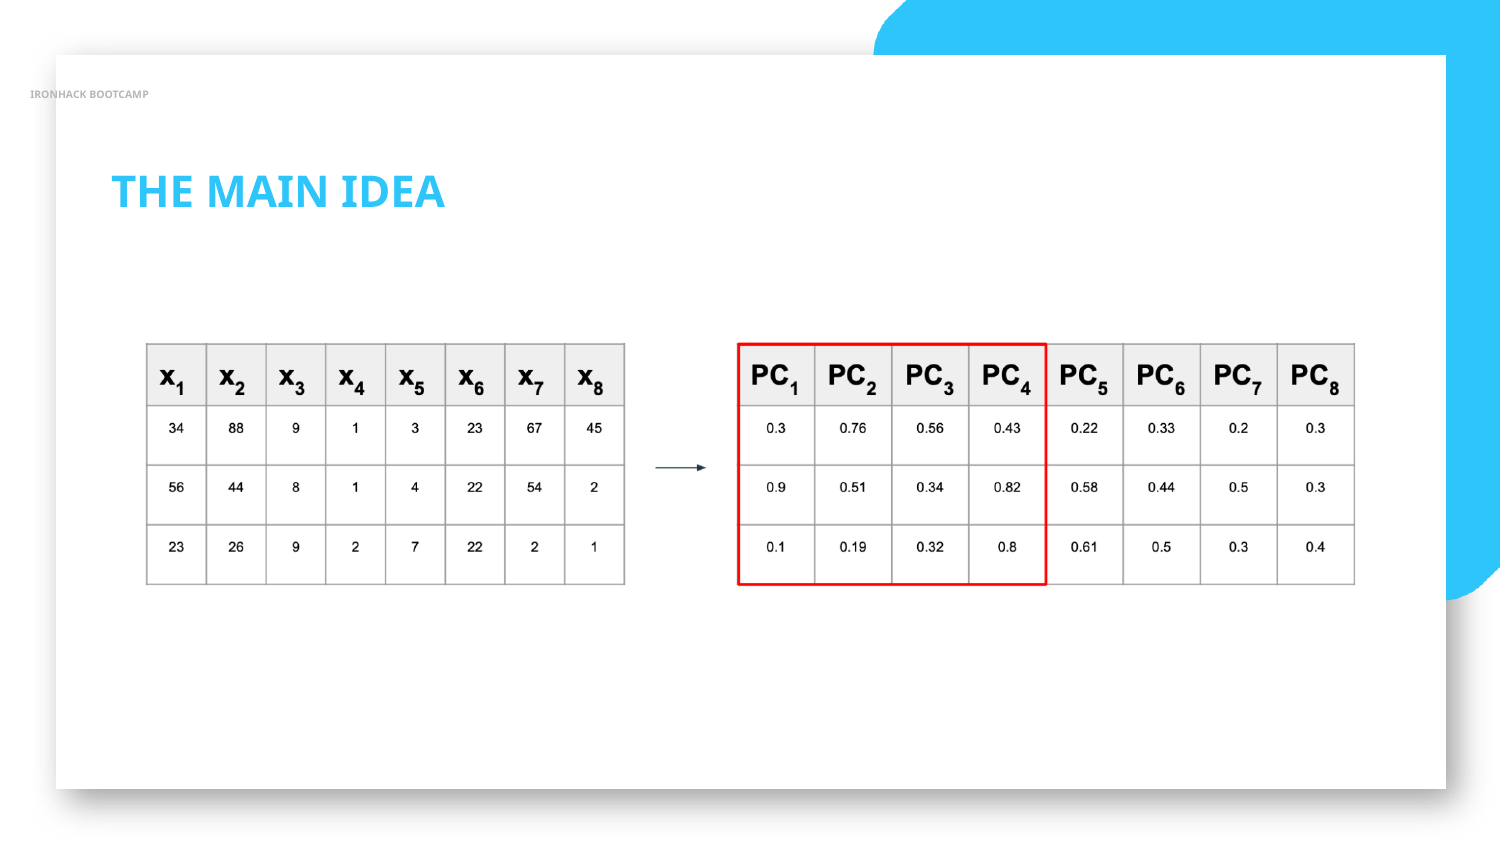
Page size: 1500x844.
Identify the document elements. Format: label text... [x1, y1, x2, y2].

text_box THE MAIN IDEA [96, 149, 1417, 266]
picture [0, 0, 1500, 844]
text_box IRONHACK BOOTCAMP [15, 71, 354, 108]
